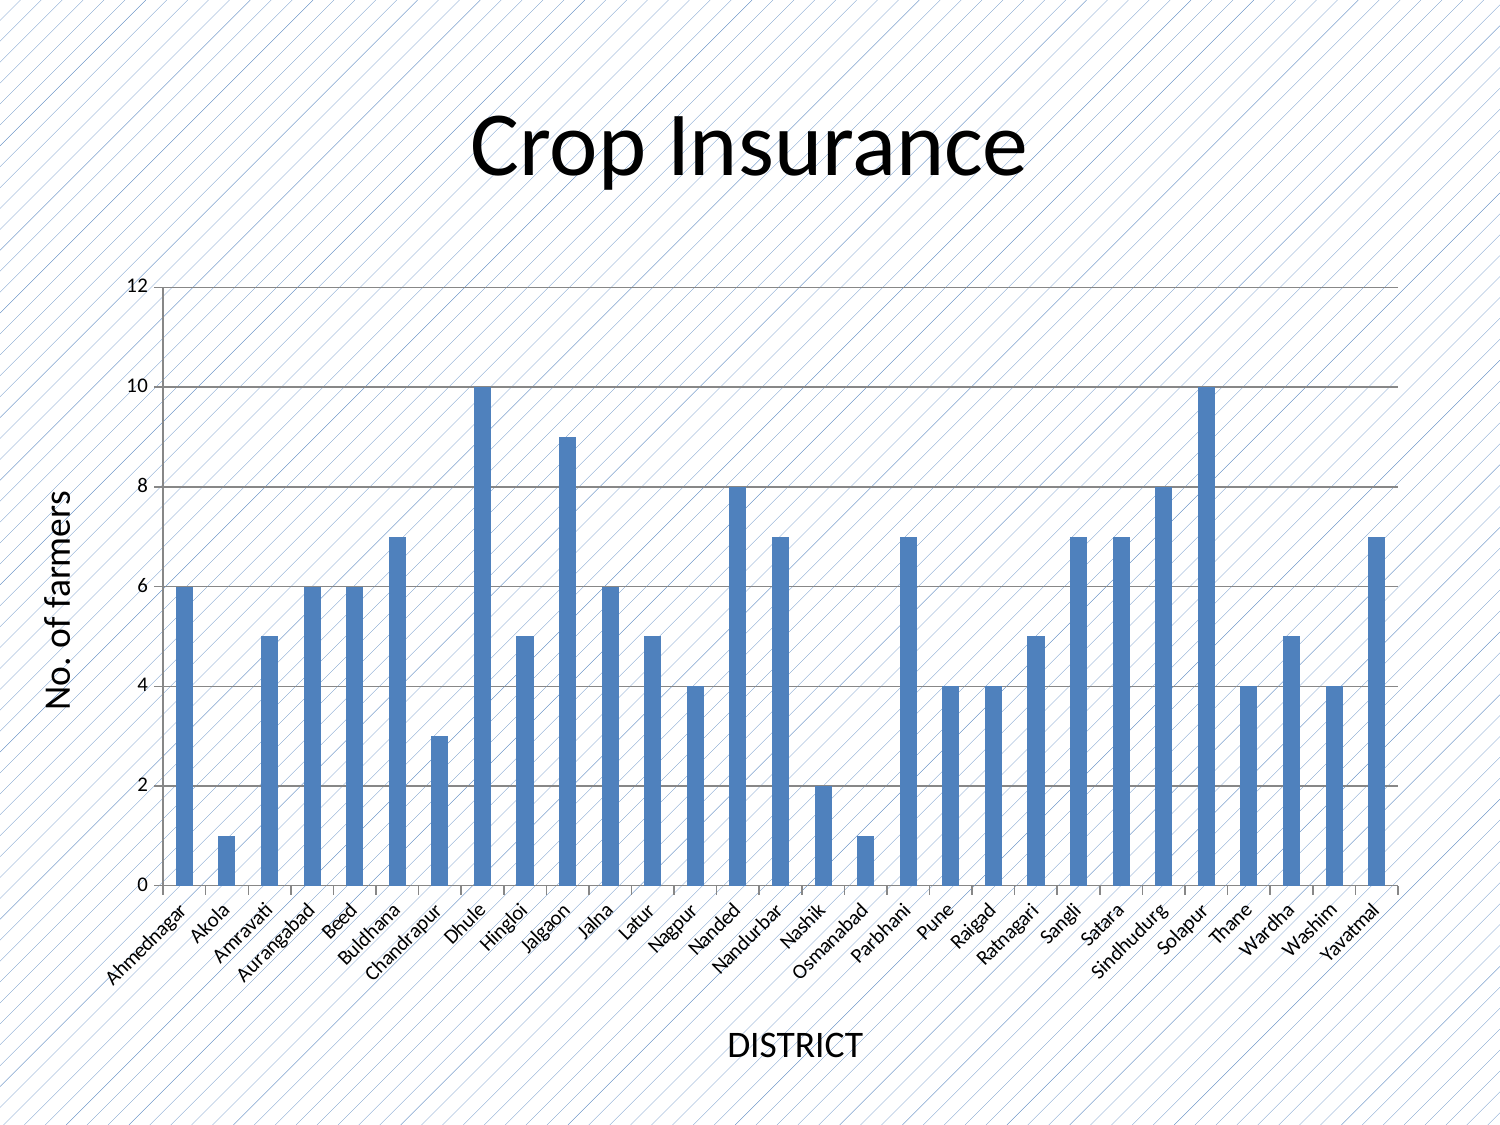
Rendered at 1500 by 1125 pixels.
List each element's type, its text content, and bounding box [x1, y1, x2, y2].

chart [74, 262, 1426, 1006]
text_box No. of farmers [24, 475, 69, 726]
title Crop Insurance [75, 45, 1425, 233]
text_box DISTRICT [712, 1014, 1175, 1073]
